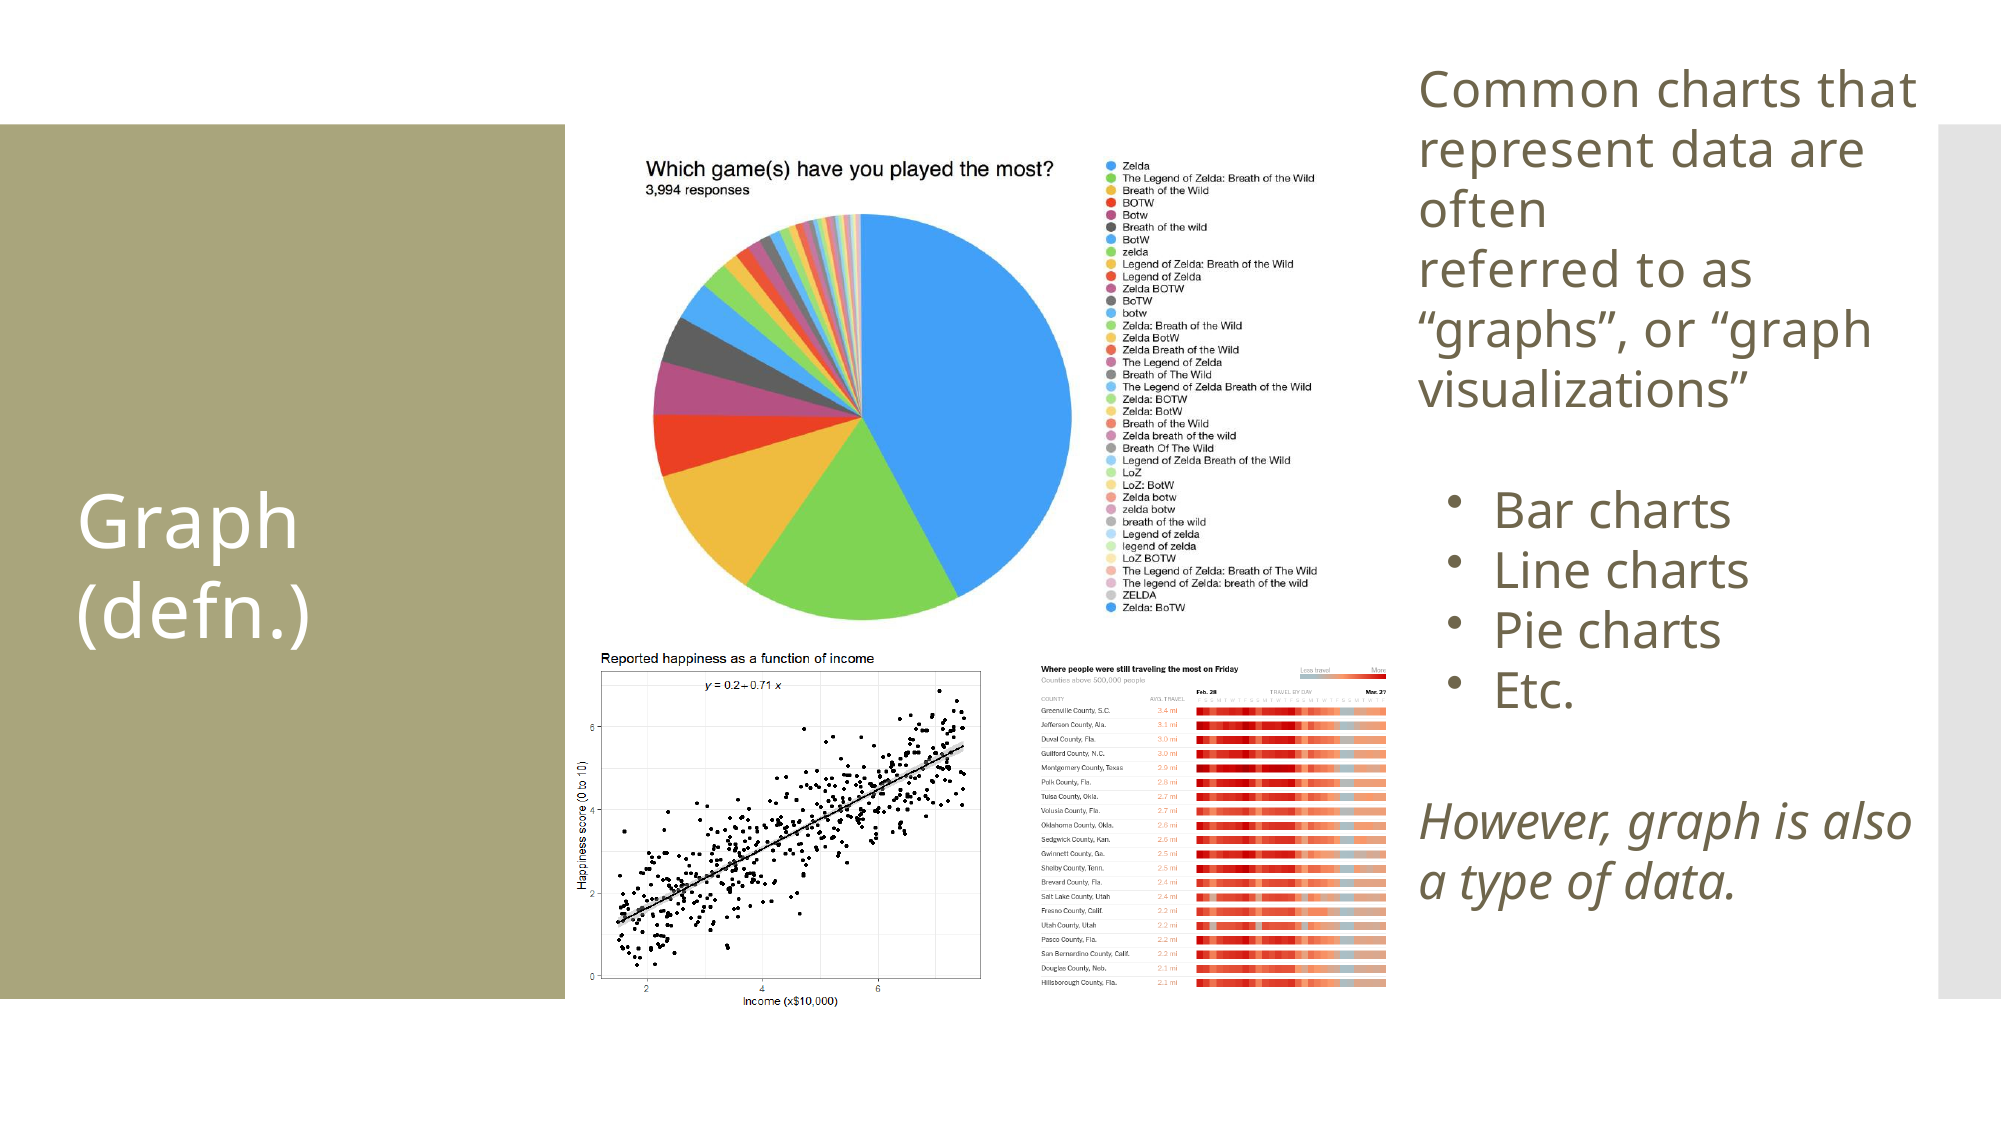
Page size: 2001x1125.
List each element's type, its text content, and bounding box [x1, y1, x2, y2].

text_box Common charts that represent data are often referred to as “graphs”, or “graph visualizations” Bar charts Line charts Pie charts Etc. [1415, 55, 1926, 719]
text_box However, graph is also a type of data. [1415, 787, 1926, 910]
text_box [576, 156, 1386, 1007]
title Graph (defn.) [74, 467, 356, 658]
